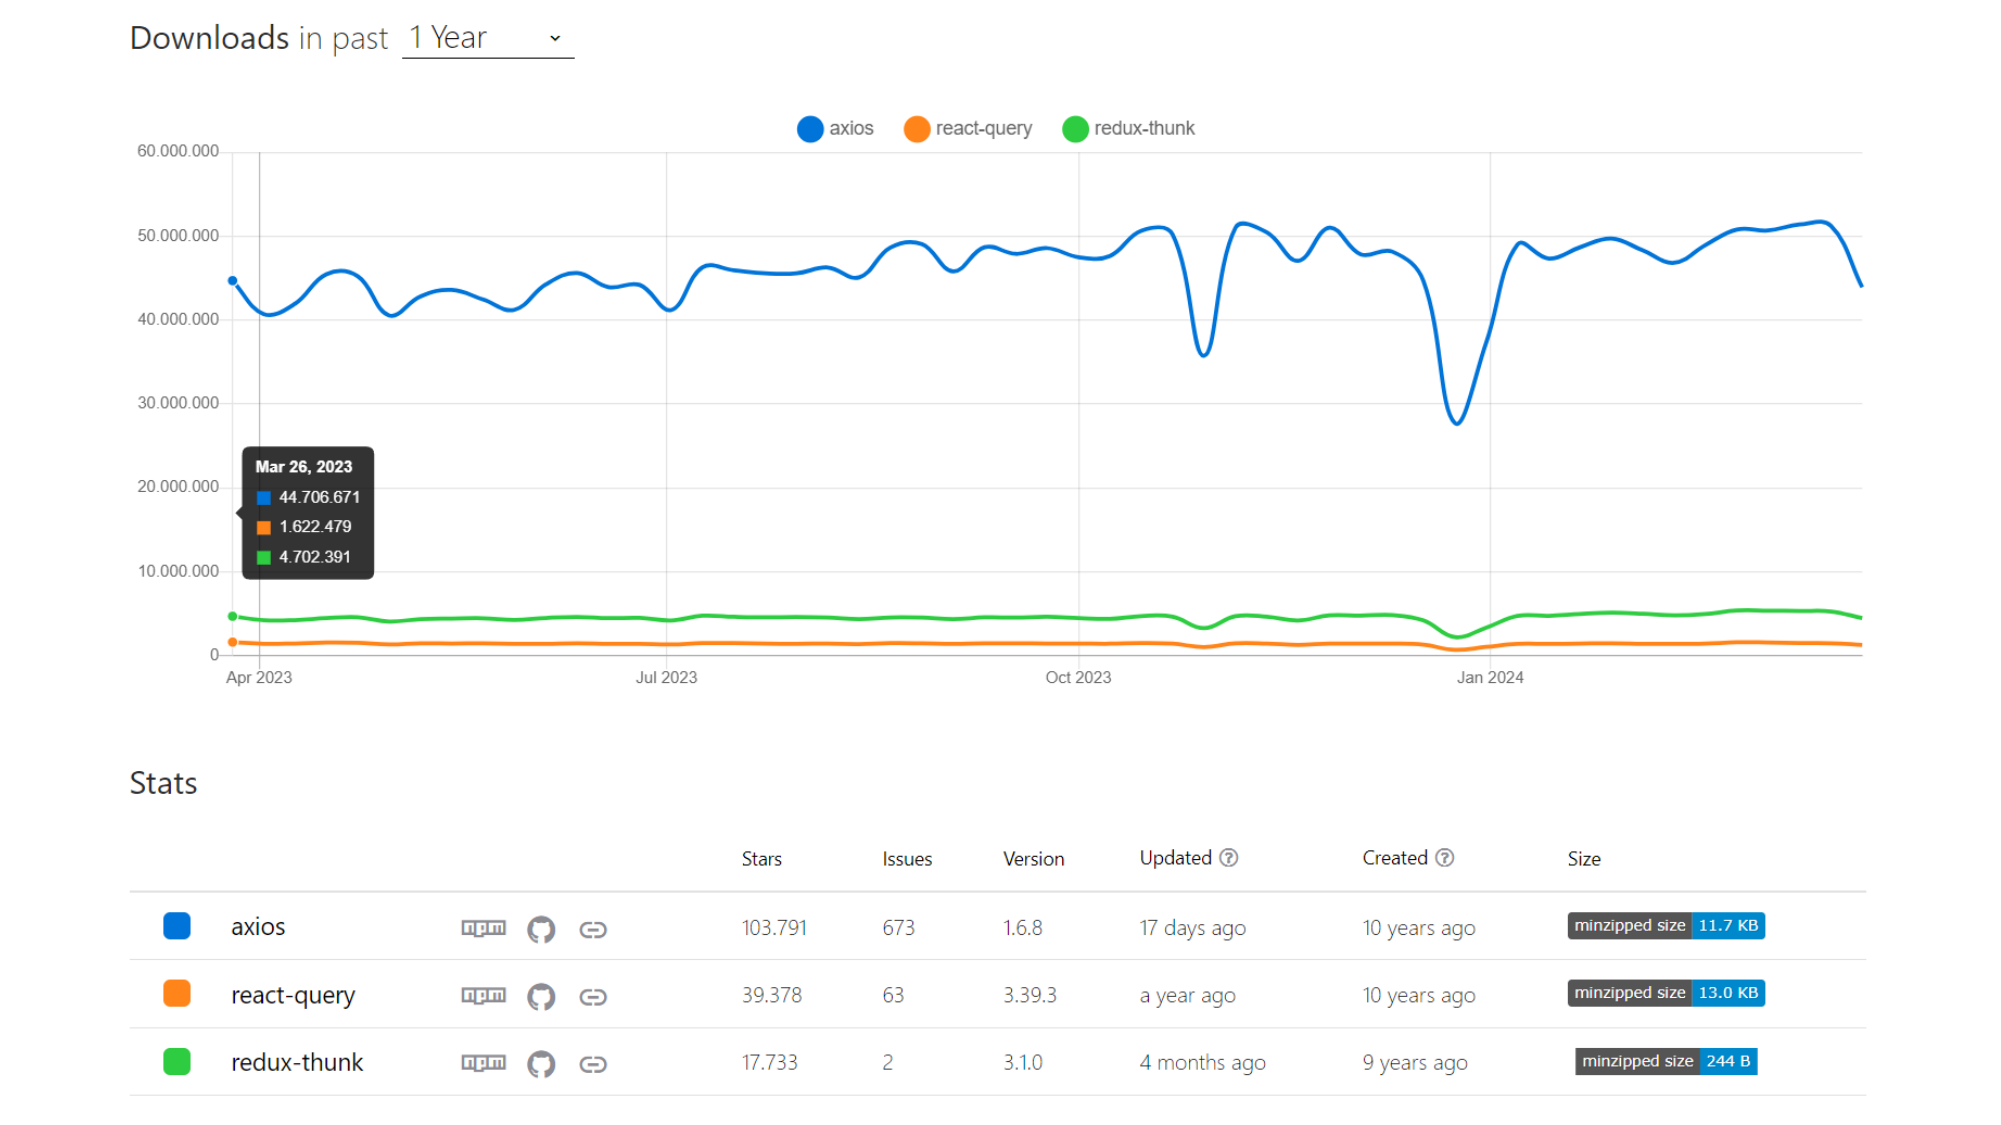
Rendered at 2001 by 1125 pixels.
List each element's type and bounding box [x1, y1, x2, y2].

picture [107, 0, 1900, 1111]
